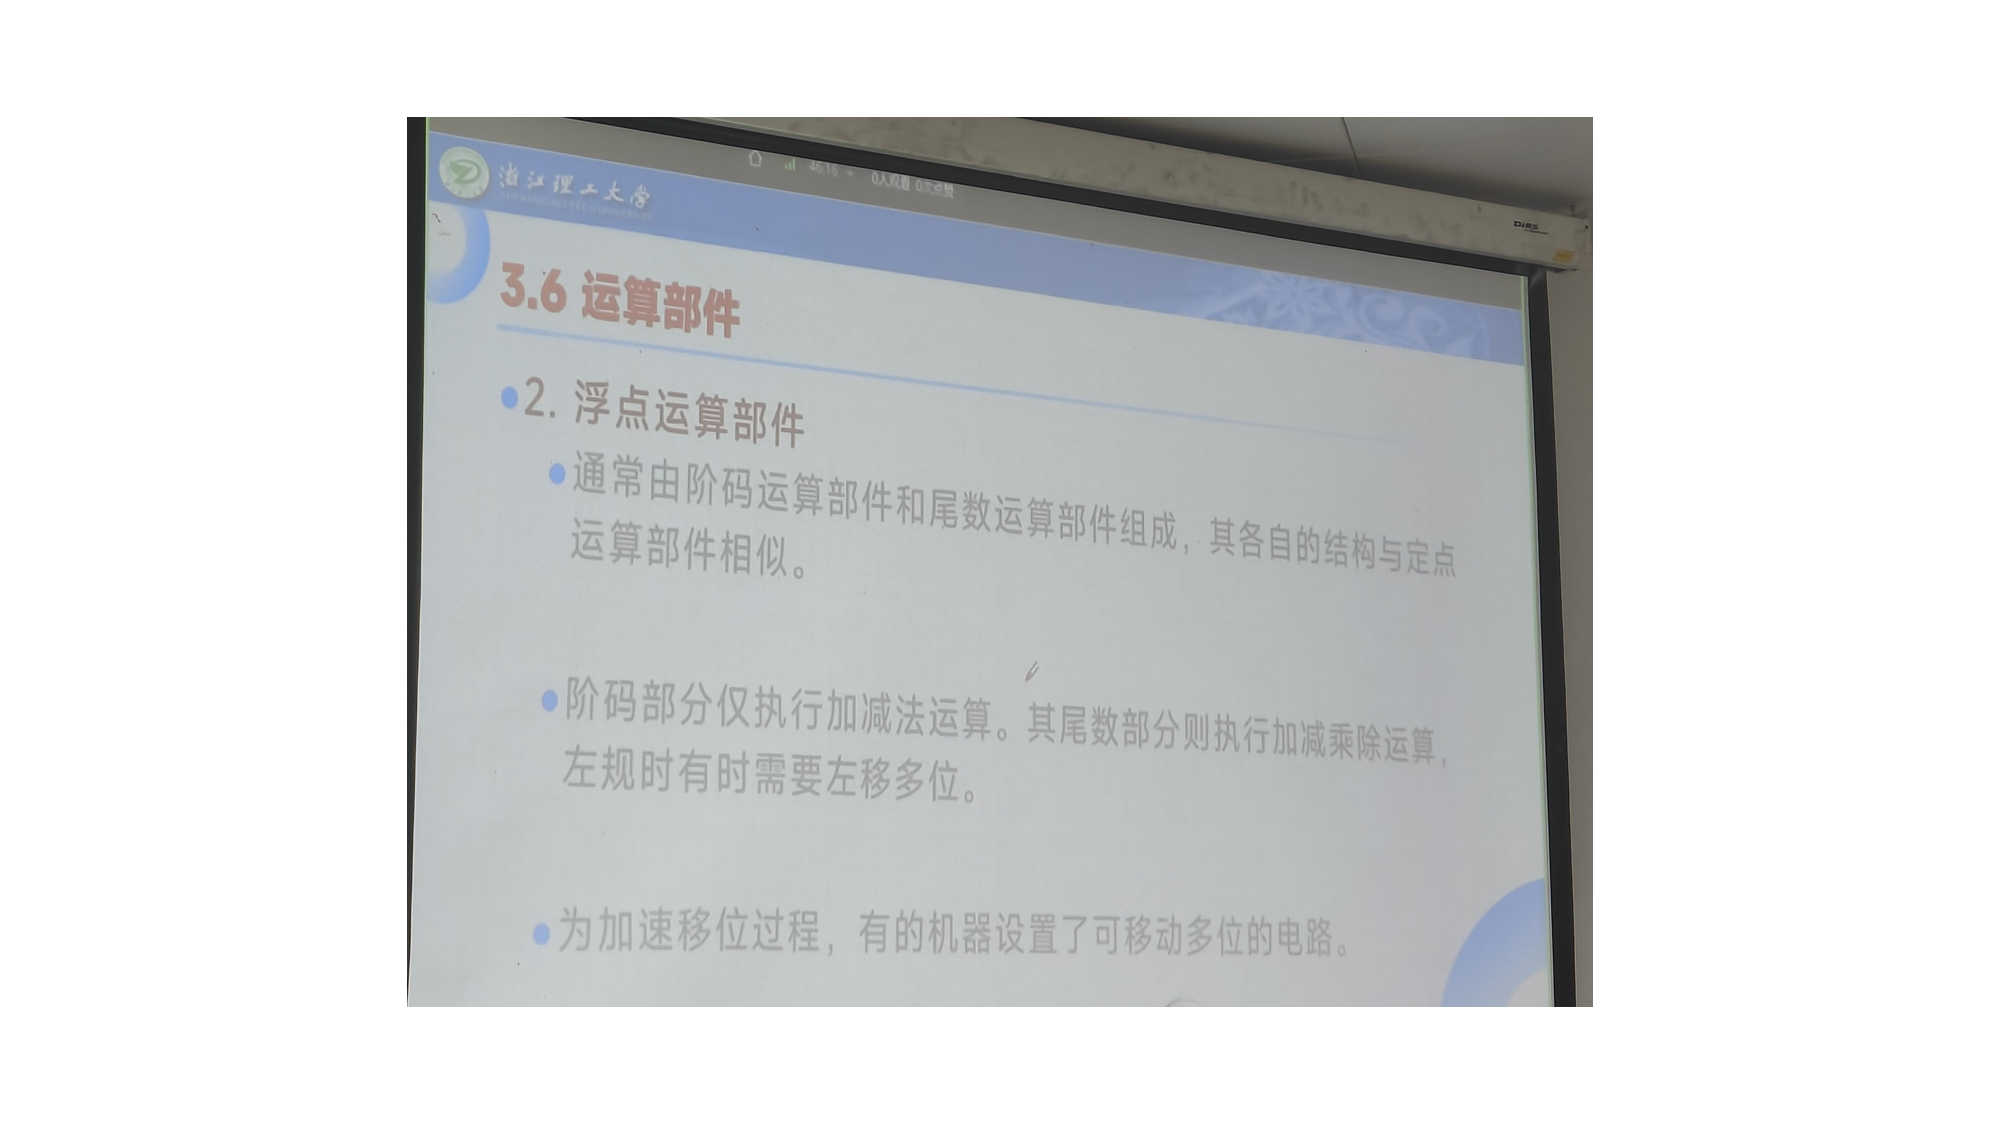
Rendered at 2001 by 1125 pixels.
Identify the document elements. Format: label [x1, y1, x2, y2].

picture [406, 117, 1594, 1008]
